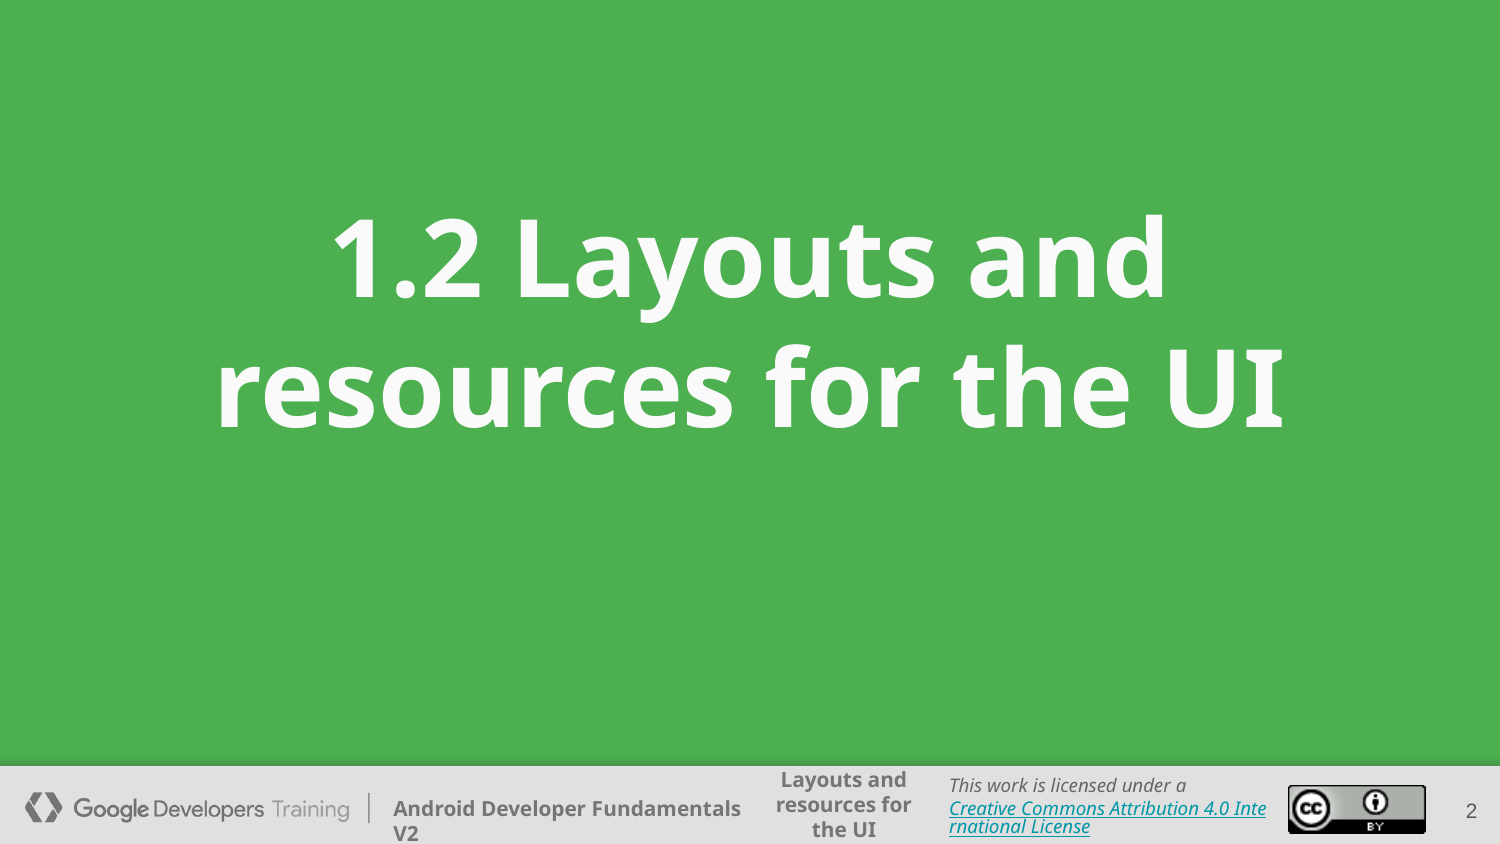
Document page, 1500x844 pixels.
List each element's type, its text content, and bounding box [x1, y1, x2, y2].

picture [0, 0, 1500, 844]
slide_number ‹#› [1402, 777, 1493, 842]
title 1.2 Layouts and resources for the UI [51, 127, 1449, 465]
